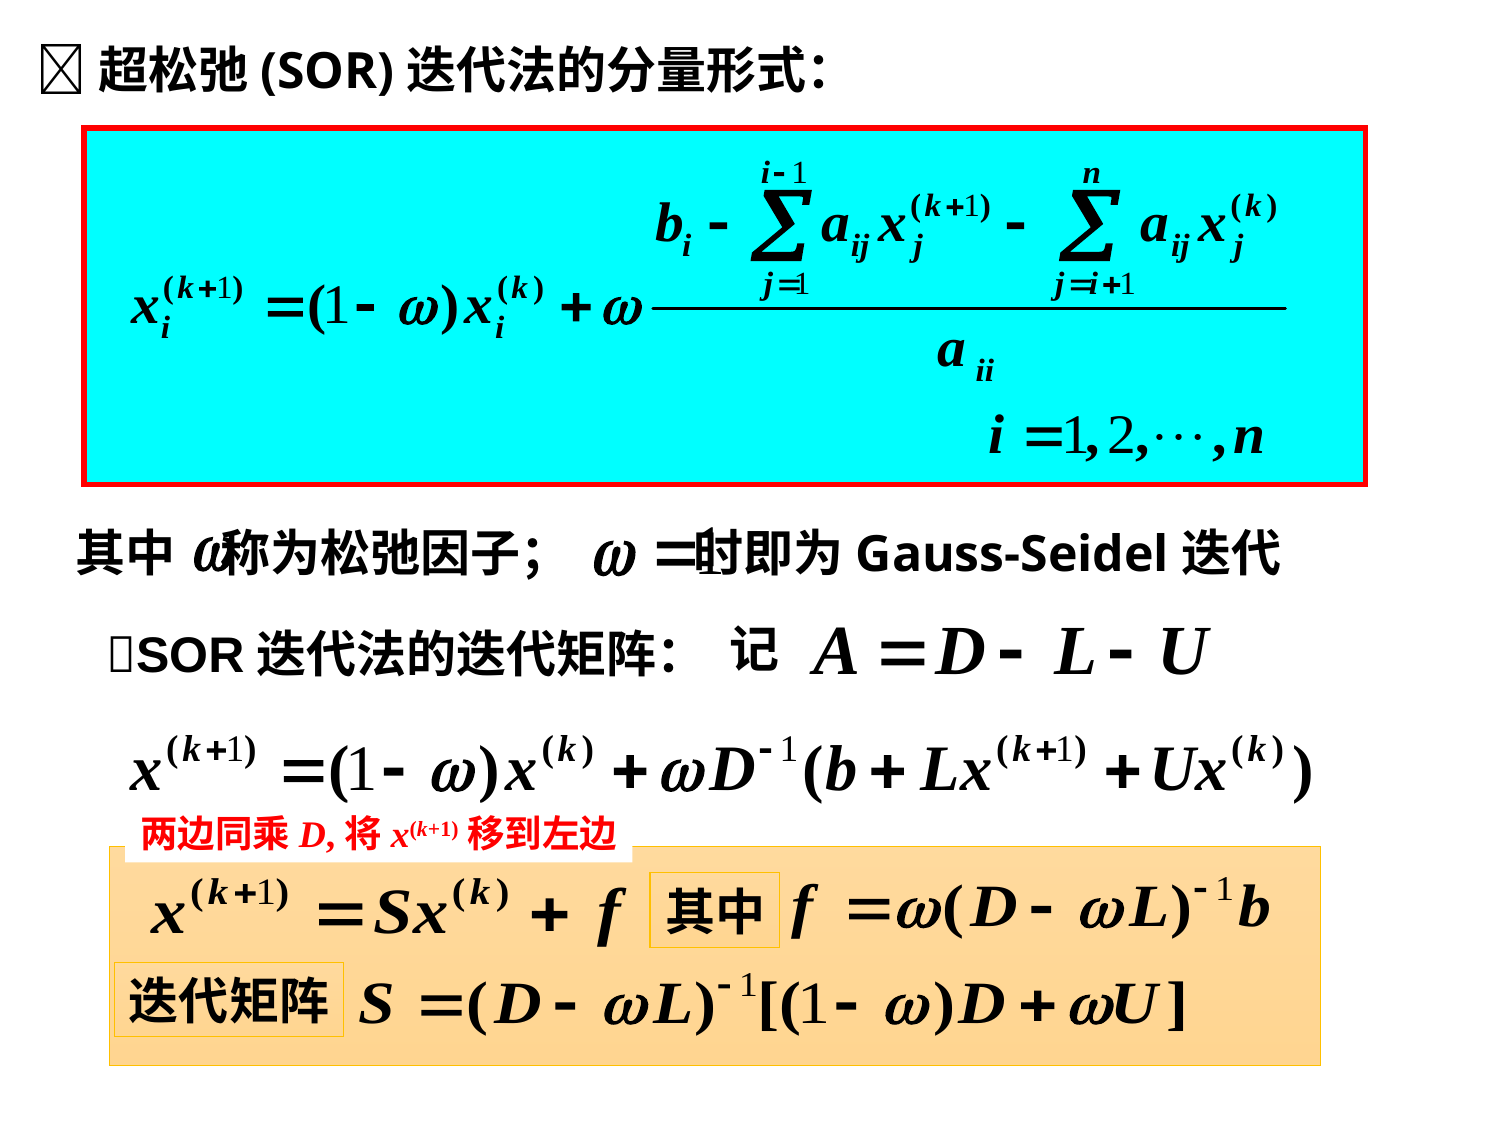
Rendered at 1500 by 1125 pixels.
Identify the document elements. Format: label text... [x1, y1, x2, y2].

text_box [75, 509, 1281, 593]
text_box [714, 609, 1226, 692]
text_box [115, 720, 1327, 818]
text_box SOR迭代法的迭代矩阵： [91, 615, 714, 691]
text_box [109, 846, 1321, 1066]
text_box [84, 127, 1366, 485]
text_box 超松弛(SOR)迭代法的分量形式： [21, 30, 872, 106]
text_box 两边同乘D,将x(k+1)移到左边 [124, 818, 633, 846]
